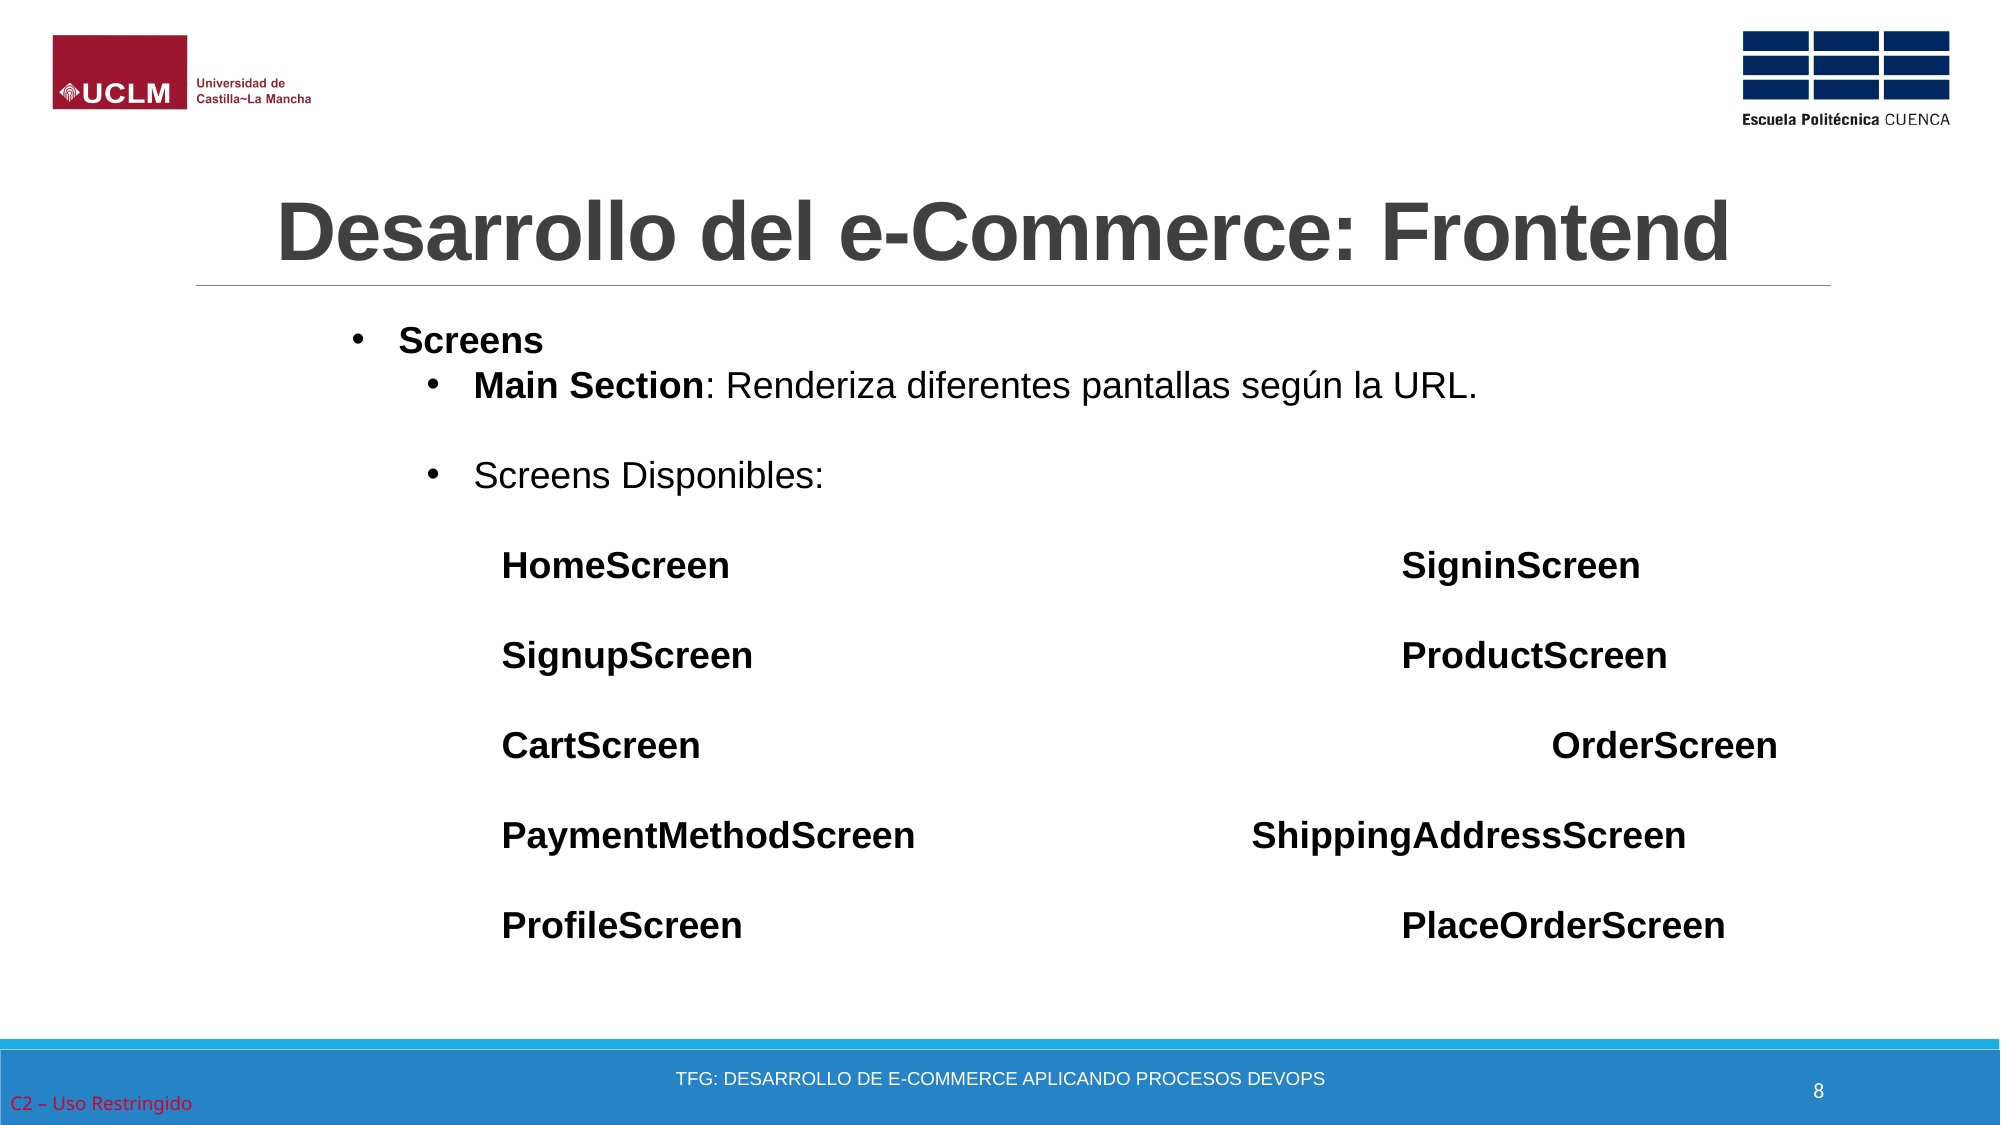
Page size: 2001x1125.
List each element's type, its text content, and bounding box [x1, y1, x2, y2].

picture [1743, 30, 1951, 126]
slide_number 8 [1624, 1059, 1840, 1120]
footer TFG: Desarrollo de e-Commerce aplicando procesos DevOps [604, 1059, 1396, 1120]
title Desarrollo del e-Commerce: Frontend [180, 173, 1830, 285]
text_box Screens Main Section: Renderiza diferentes pantallas según la URL. Screens Disponibles: HomeScreen SigninScreen SignupScreen ProductScreen CartScreen OrderScreen PaymentMethodScreen ShippingAddressScreen ProfileScreen PlaceOrderScreen [186, 308, 1824, 999]
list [49, 0, 315, 149]
